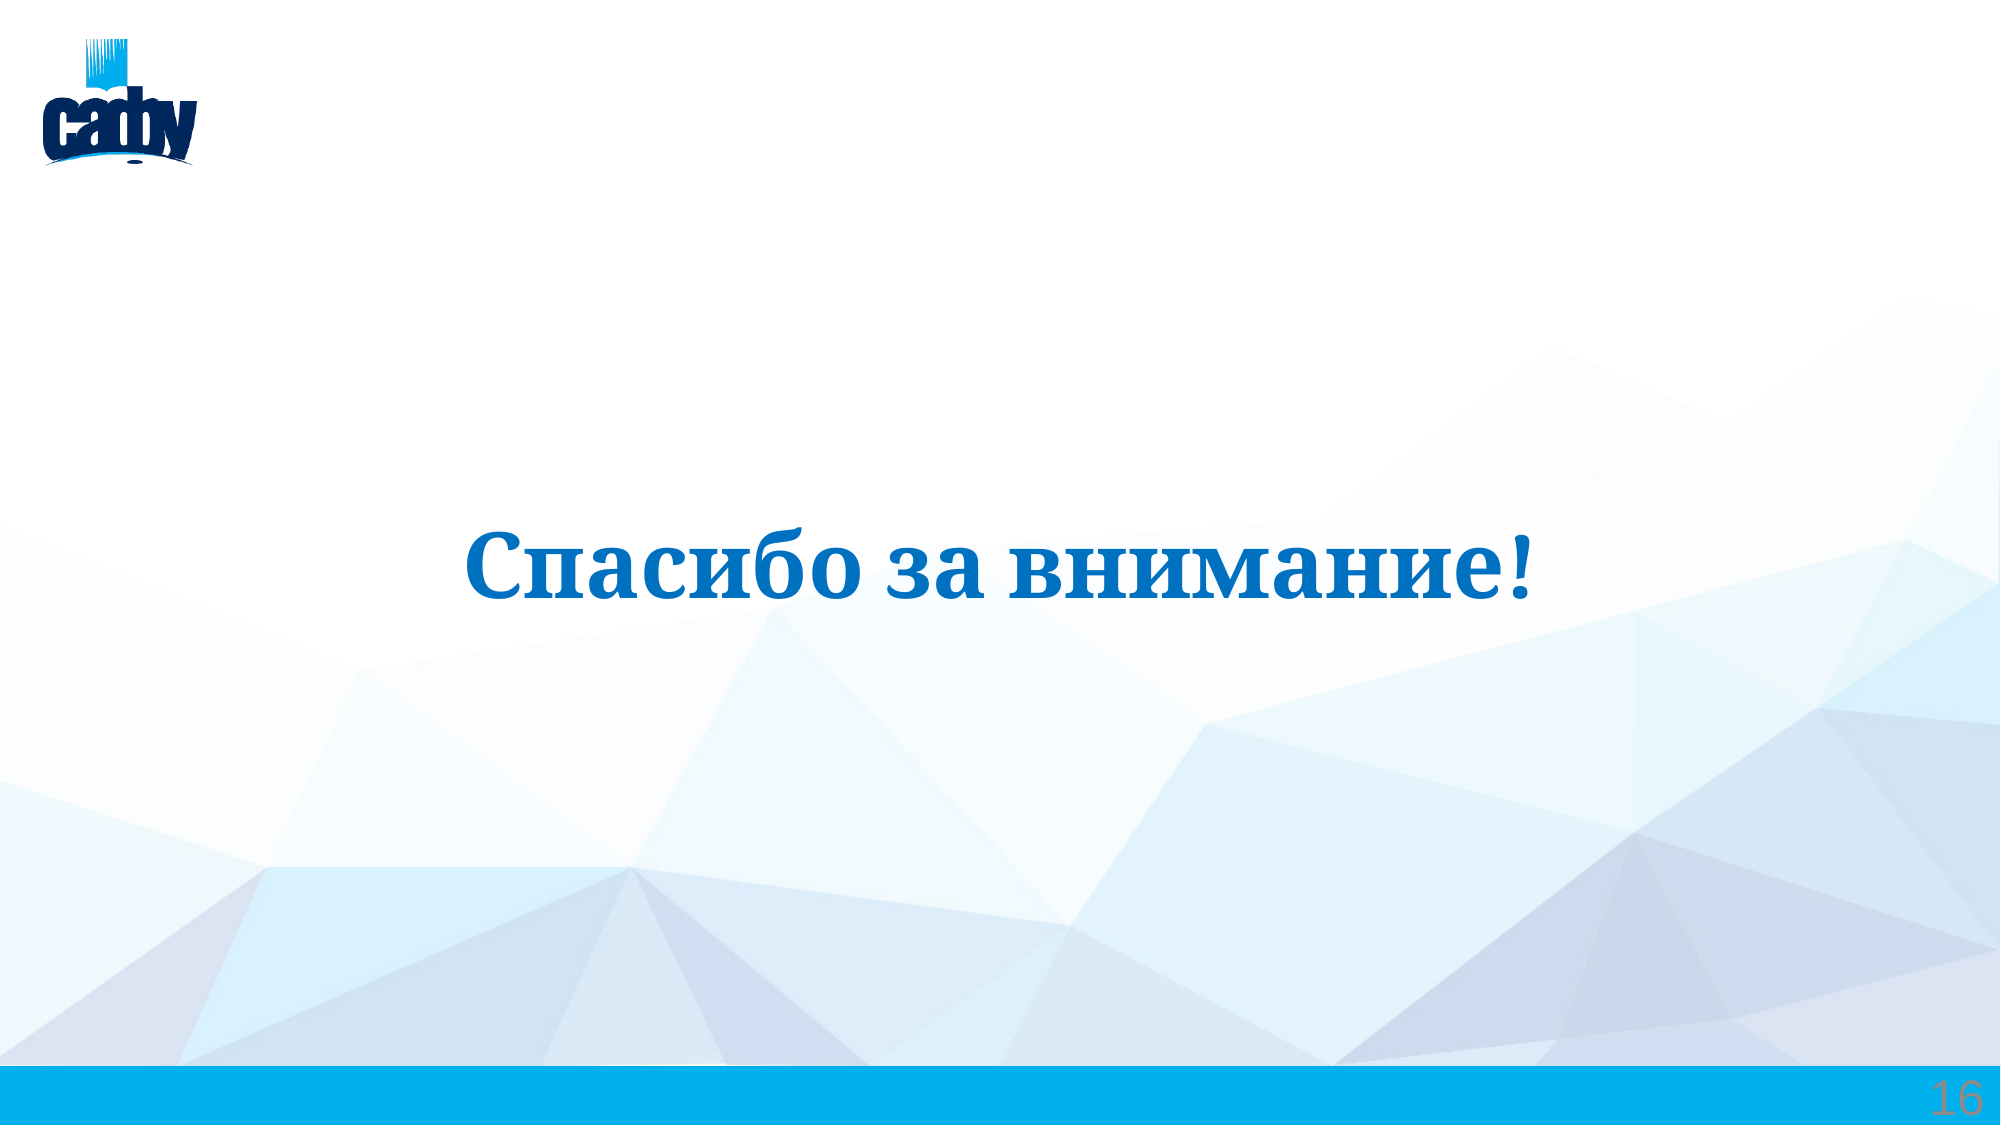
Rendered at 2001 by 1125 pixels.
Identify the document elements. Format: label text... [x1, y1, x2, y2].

text_box Спасибо за внимание! [447, 499, 1552, 624]
slide_number 16 [1533, 1065, 2000, 1125]
picture [0, 0, 2001, 1065]
